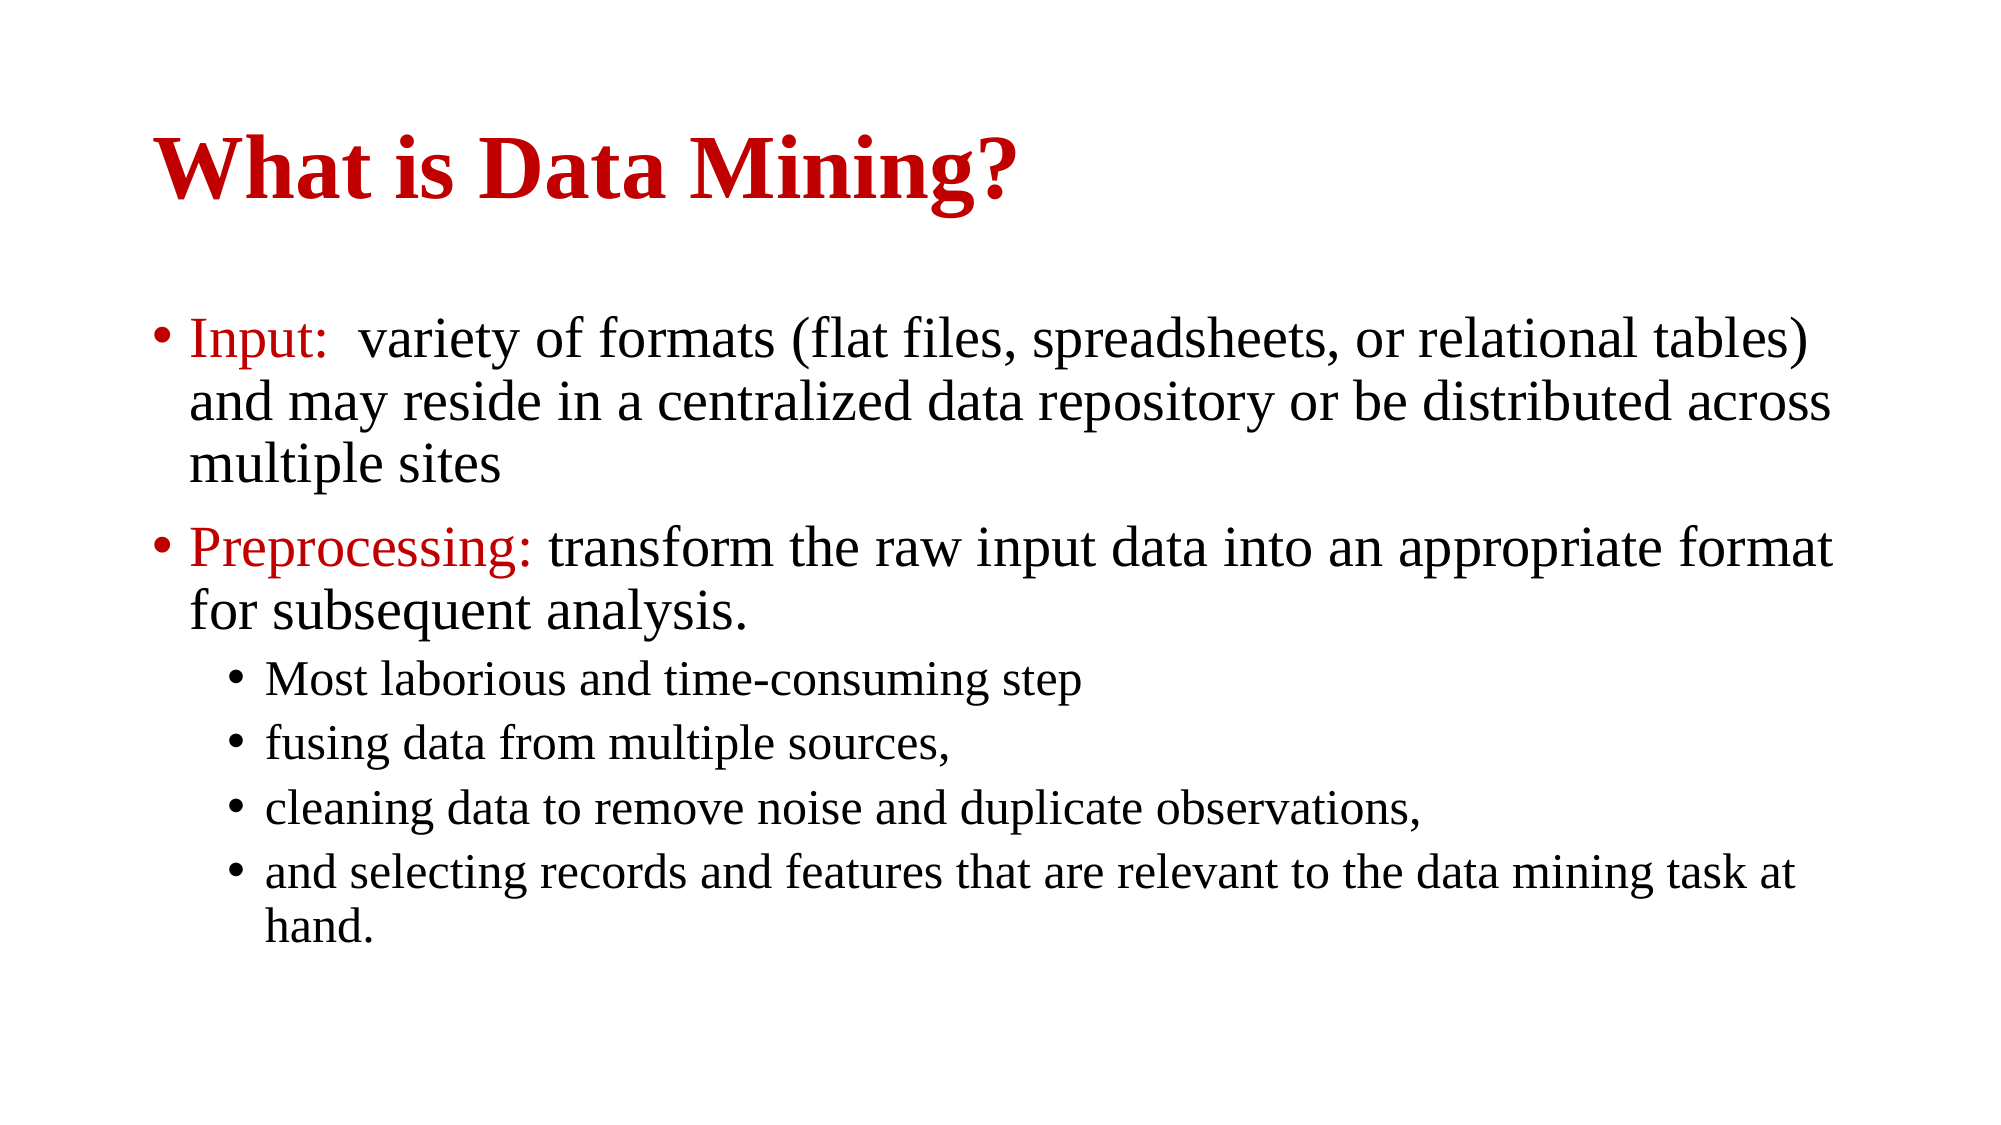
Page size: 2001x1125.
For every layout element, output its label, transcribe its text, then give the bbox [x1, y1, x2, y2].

list Input: variety of formats (flat files, spreadsheets, or relational tables) and may reside in a centralized data repository or be distributed across multiple sites Preprocessing: transform the raw input data into an appropriate format for subsequent analysis. Most laborious and time-consuming step fusing data from multiple sources, cleaning data to remove noise and duplicate observations, and selecting records and features that are relevant to the data mining task at hand. [137, 299, 1863, 1014]
title What is Data Mining? [137, 59, 1863, 278]
